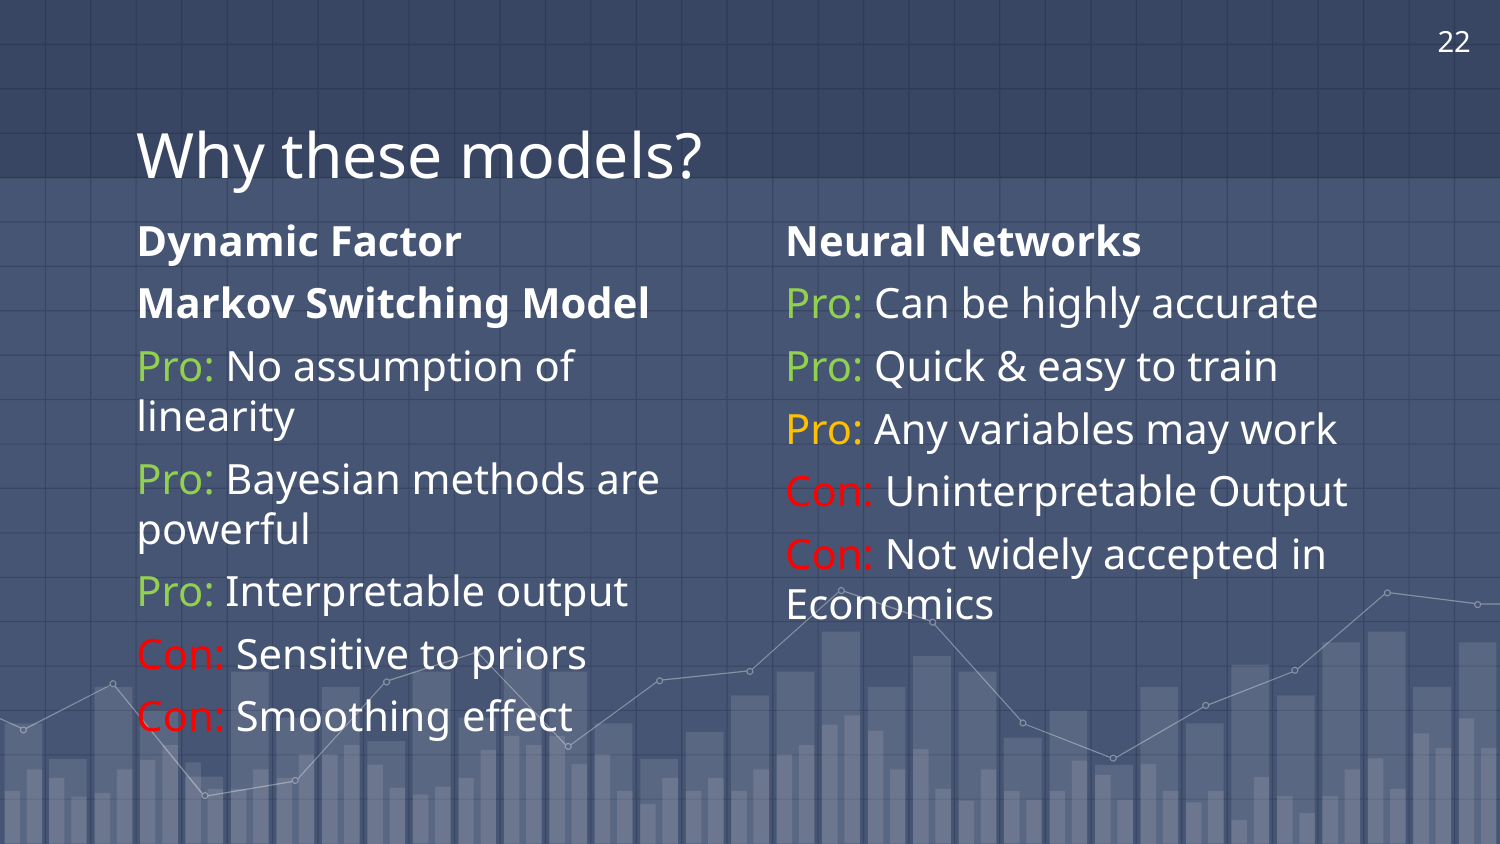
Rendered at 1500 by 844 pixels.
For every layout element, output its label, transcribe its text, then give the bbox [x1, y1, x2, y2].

list Dynamic Factor Markov Switching Model Pro: No assumption of linearity Pro: Bayesian methods are powerful Pro: Interpretable output Con: Sensitive to priors Con: Smoothing effect [121, 199, 734, 721]
list Neural Networks Pro: Can be highly accurate Pro: Quick & easy to train Pro: Any variables may work Con: Uninterpretable Output Con: Not widely accepted in Economics [770, 199, 1383, 668]
title Why these models? [121, 65, 1383, 207]
slide_number 22 [1408, 0, 1500, 88]
